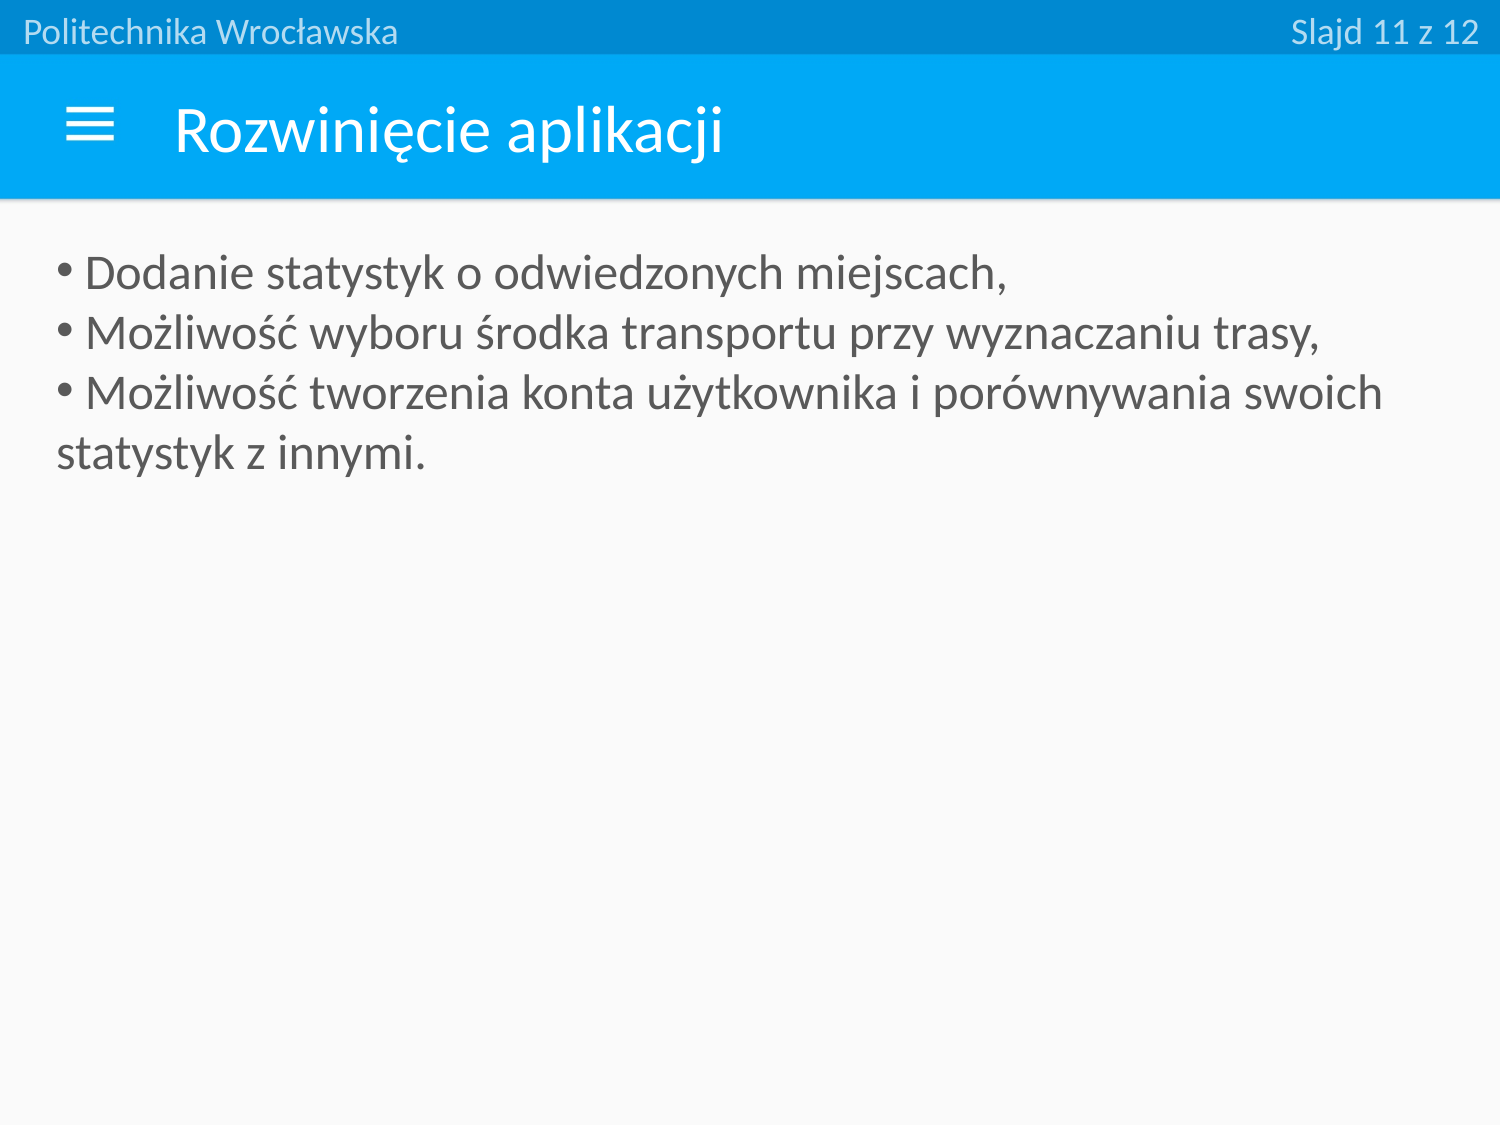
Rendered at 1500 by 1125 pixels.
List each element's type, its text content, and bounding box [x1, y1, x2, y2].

picture [0, 199, 1500, 1125]
text_box Politechnika Wrocławska Slajd 11 z 12 [0, 0, 1500, 60]
text_box Dodanie statystyk o odwiedzonych miejscach, Możliwość wyboru środka transportu przy wyznaczaniu trasy, Możliwość tworzenia konta użytkownika i porównywania swoich statystyk z innymi. [41, 231, 1459, 487]
text_box Rozwinięcie aplikacji [159, 78, 1425, 197]
picture [66, 107, 114, 112]
picture [66, 135, 114, 140]
picture [66, 121, 114, 126]
